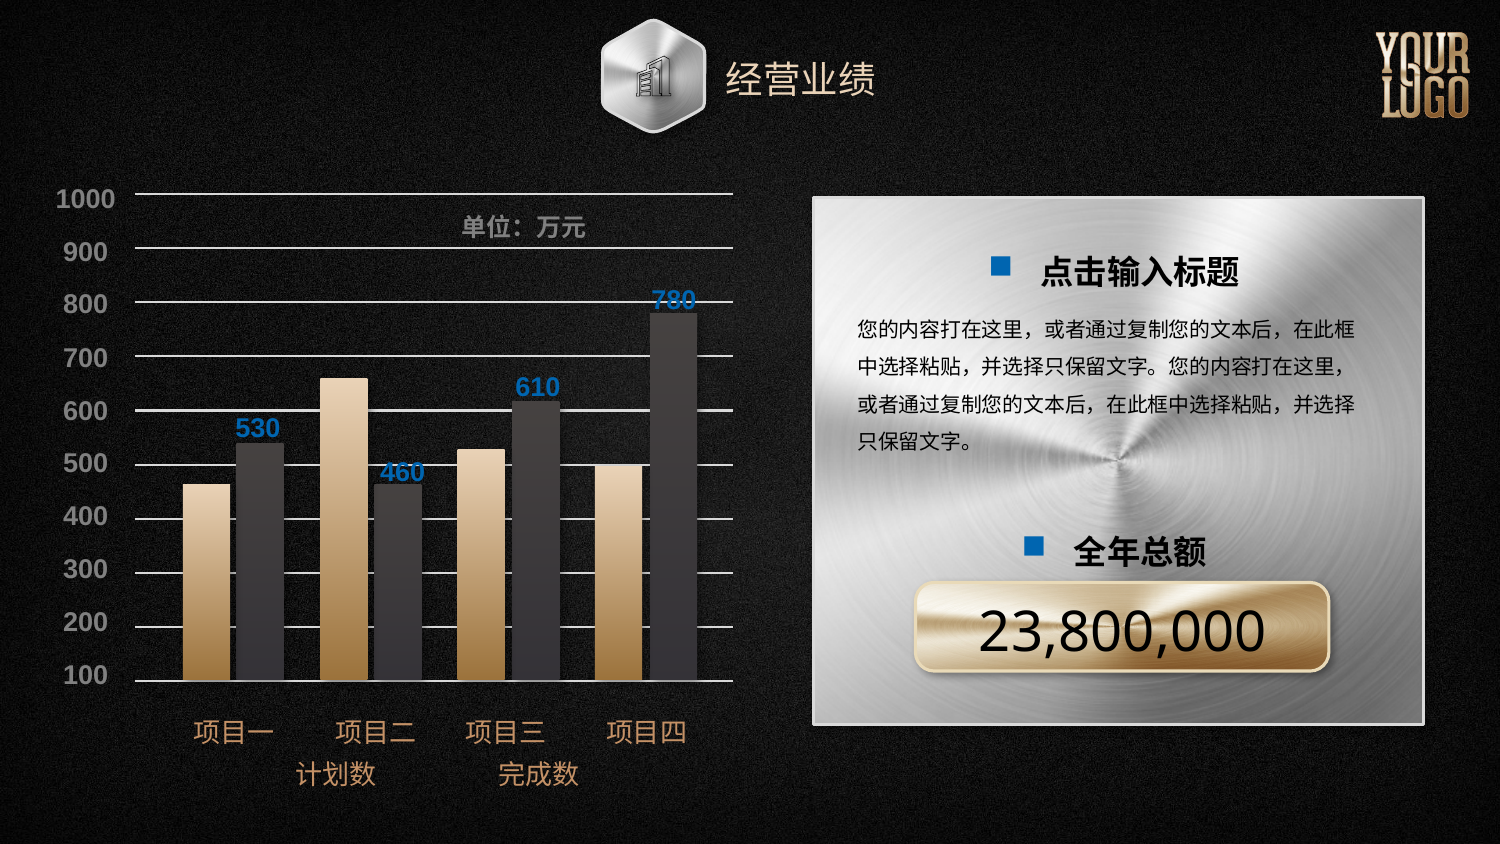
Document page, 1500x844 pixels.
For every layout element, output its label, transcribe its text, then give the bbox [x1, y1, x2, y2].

text_box 项目二 [319, 707, 445, 756]
text_box 经营业绩 [714, 48, 891, 108]
text_box 计划数 [279, 732, 461, 798]
text_box [811, 195, 1425, 727]
text_box 项目三 [449, 707, 575, 756]
text_box 点击输入标题 [959, 241, 1270, 293]
text_box 项目一 [177, 707, 303, 756]
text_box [35, 173, 733, 699]
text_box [915, 582, 1330, 672]
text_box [602, 19, 706, 133]
text_box 全年总额 [959, 521, 1270, 573]
text_box 项目四 [589, 707, 715, 756]
text_box 完成数 [481, 732, 643, 798]
text_box 您的内容打在这里，或者通过复制您的文本后，在此框中选择粘贴，并选择只保留文字。您的内容打在这里，或者通过复制您的文本后，在此框中选择粘贴，并选择只保留文字。 [840, 295, 1388, 500]
picture [0, 0, 1500, 844]
